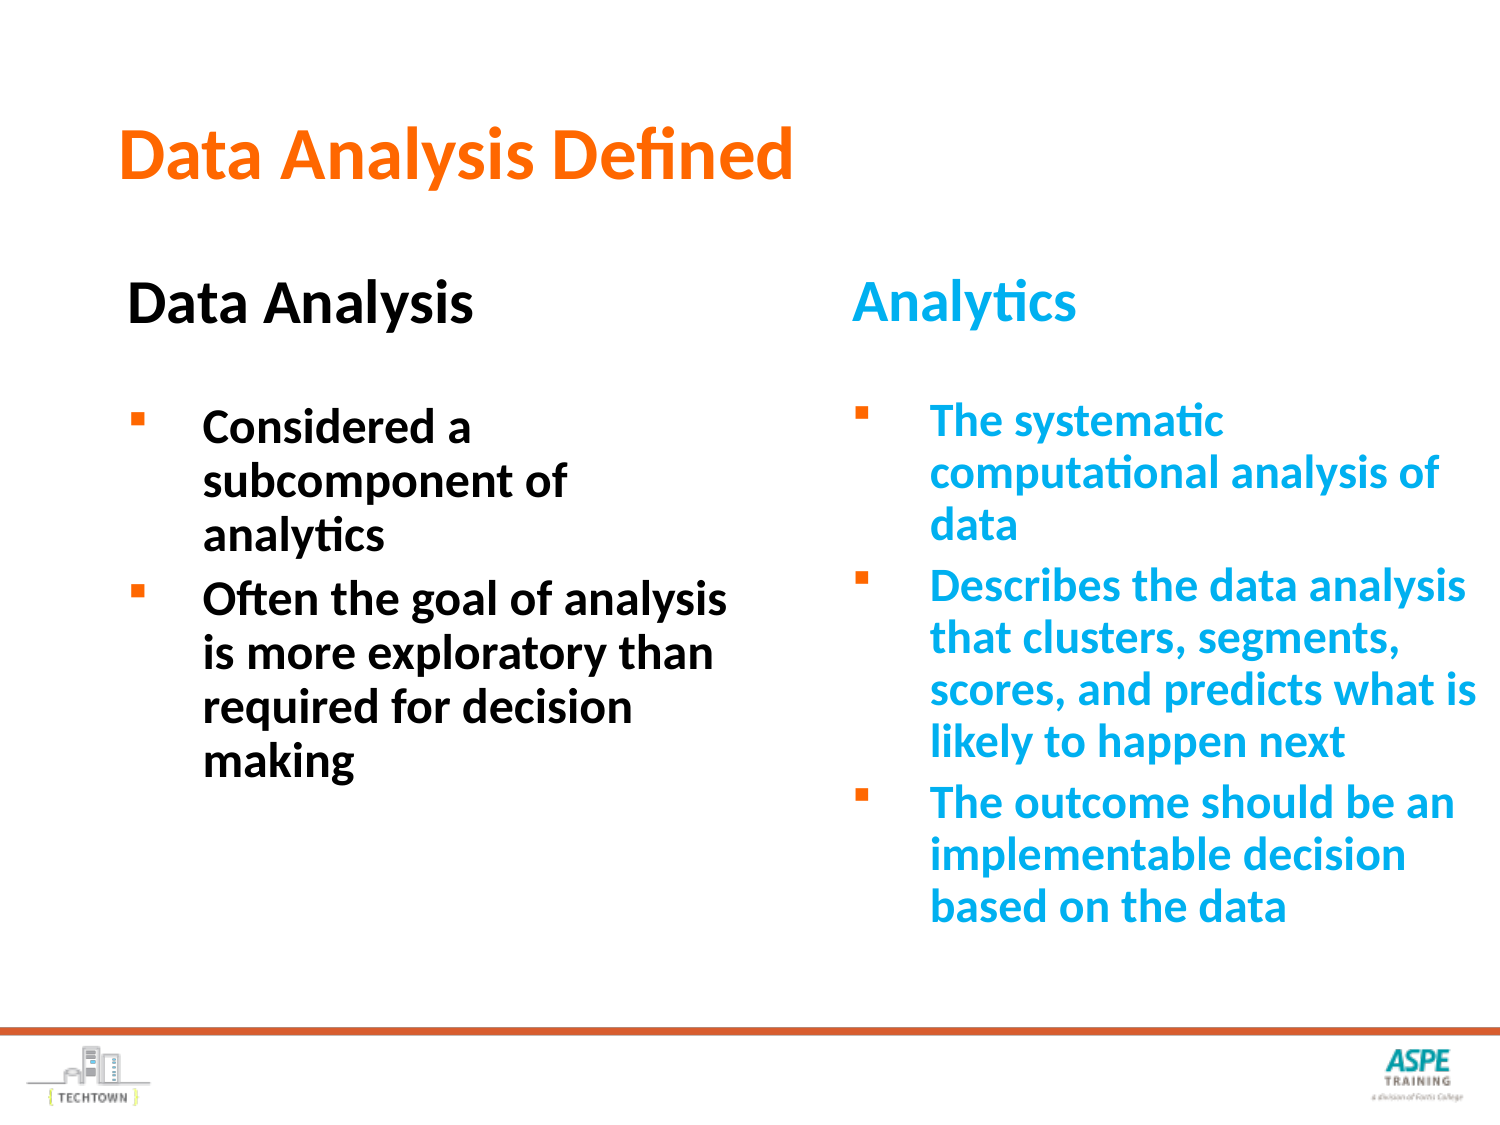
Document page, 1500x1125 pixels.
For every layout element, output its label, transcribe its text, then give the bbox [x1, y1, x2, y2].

list Analytics The systematic computational analysis of data Describes the data analysis that clusters, segments, scores, and predicts what is likely to happen next The outcome should be an implementable decision based on the data [836, 262, 1500, 950]
list Data Analysis Considered a subcomponent of analytics Often the goal of analysis is more exploratory than required for decision making [112, 262, 763, 800]
title Data Analysis Defined [103, 59, 1397, 250]
